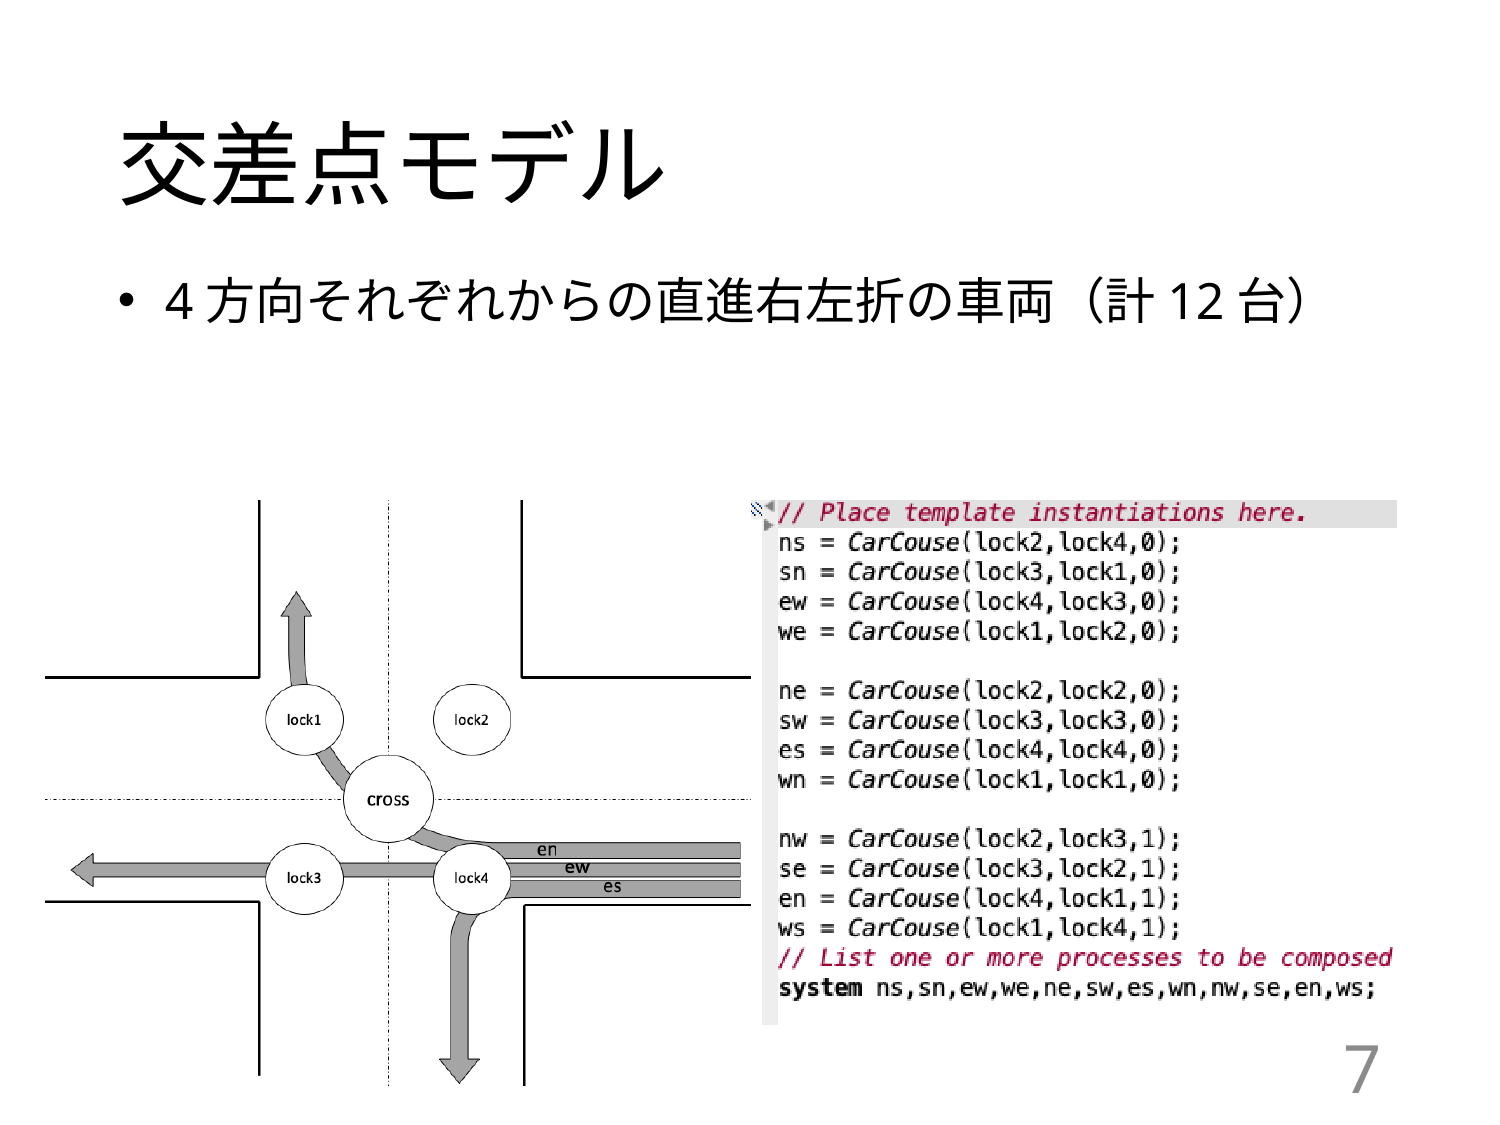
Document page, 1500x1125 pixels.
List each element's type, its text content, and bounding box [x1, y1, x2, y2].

slide_number 7 [1059, 1042, 1397, 1103]
picture [45, 500, 1397, 1086]
text_box 4方向それぞれからの直進右左折の車両（計12台） [103, 262, 1397, 337]
title 交差点モデル [103, 59, 1397, 262]
